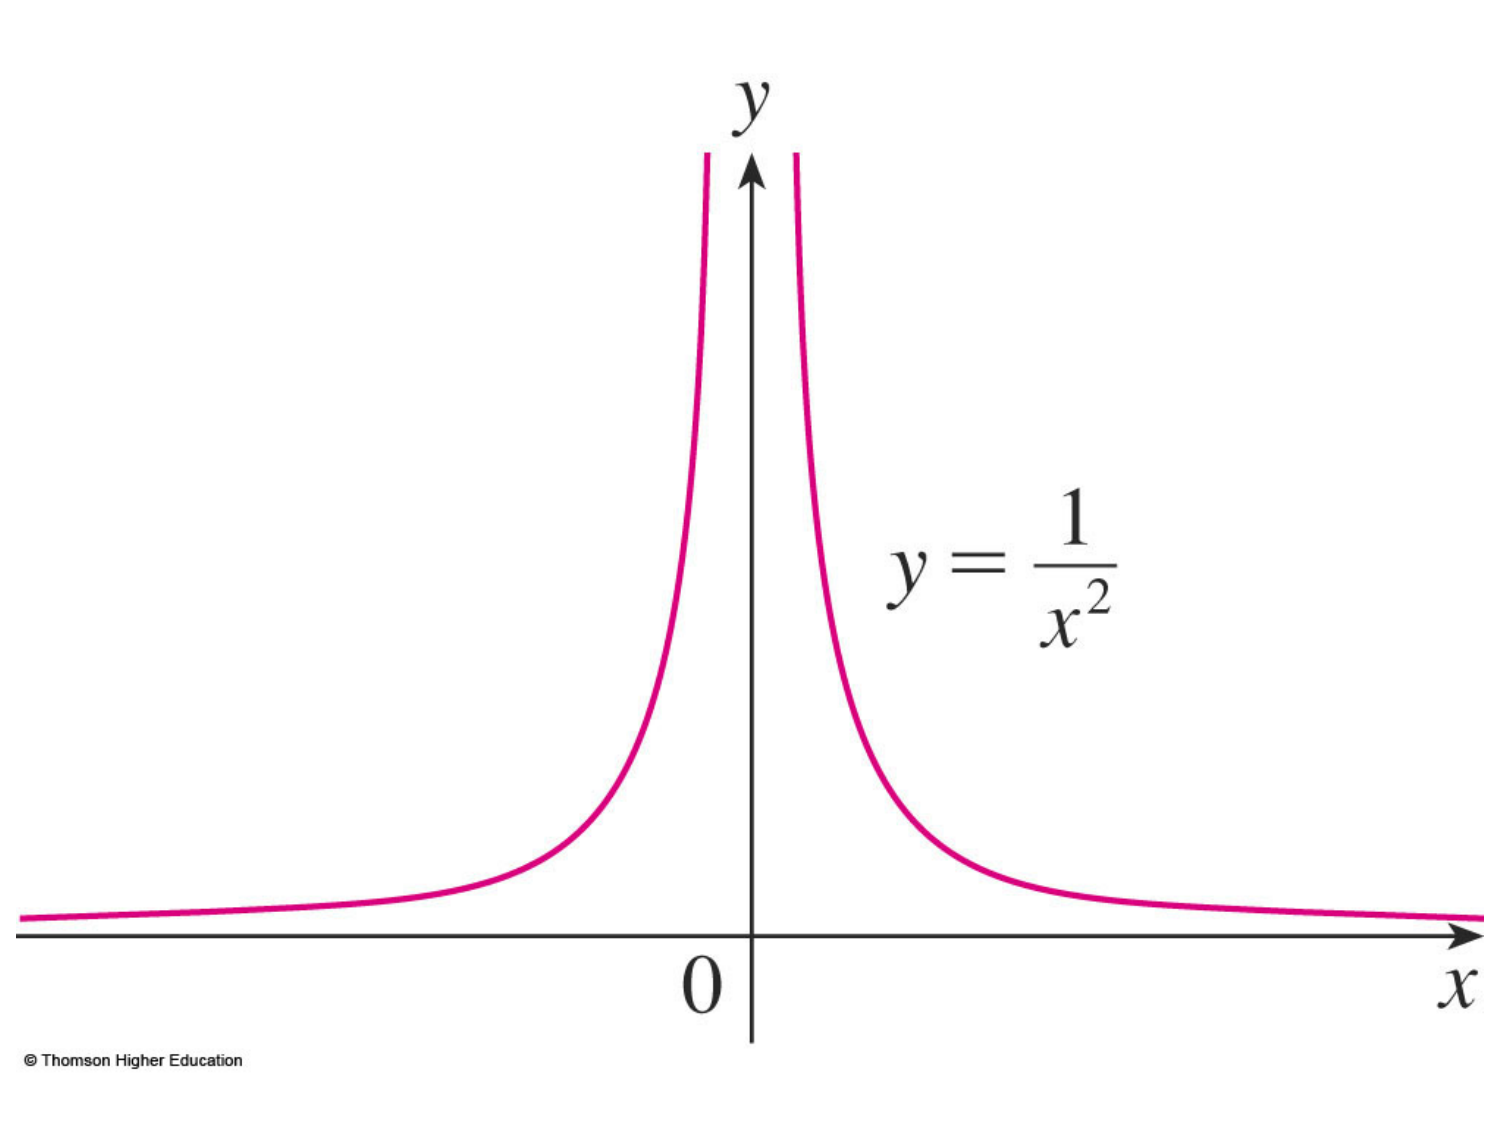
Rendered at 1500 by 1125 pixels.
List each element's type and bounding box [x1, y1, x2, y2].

picture [16, 50, 1484, 1075]
